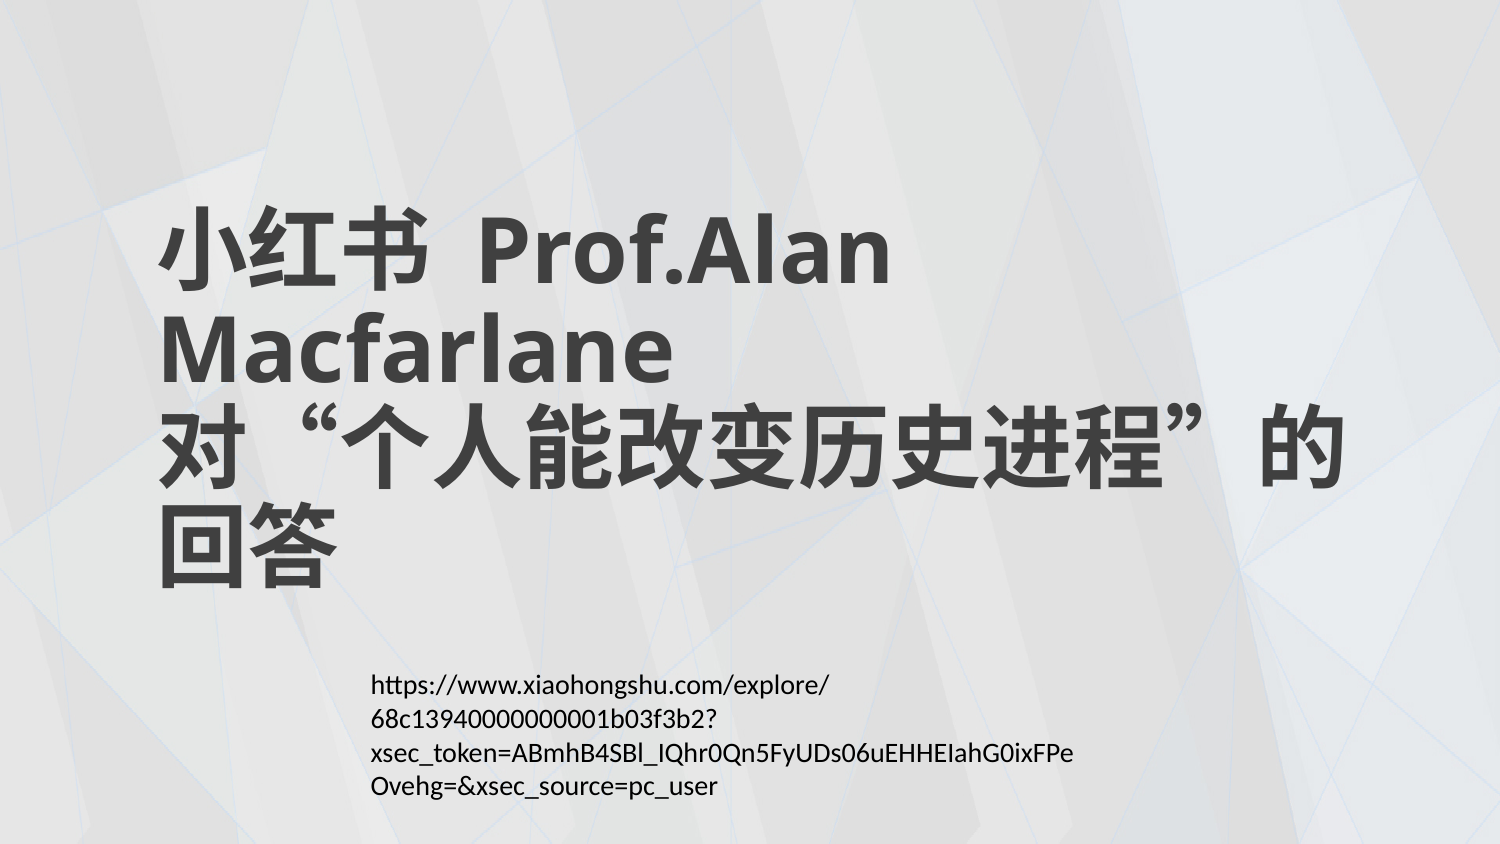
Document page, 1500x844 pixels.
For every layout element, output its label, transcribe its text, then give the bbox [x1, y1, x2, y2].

title 小红书 Prof.Alan Macfarlane 对“个人能改变历史进程”的回答 [141, 67, 1435, 738]
picture [0, 0, 1500, 844]
text_box https://www.xiaohongshu.com/explore/68c13940000000001b03f3b2?xsec_token=ABmhB4SBl_IQhr0Qn5FyUDs06uEHHEIahG0ixFPeOvehg=&xsec_source=pc_user [355, 659, 1106, 809]
